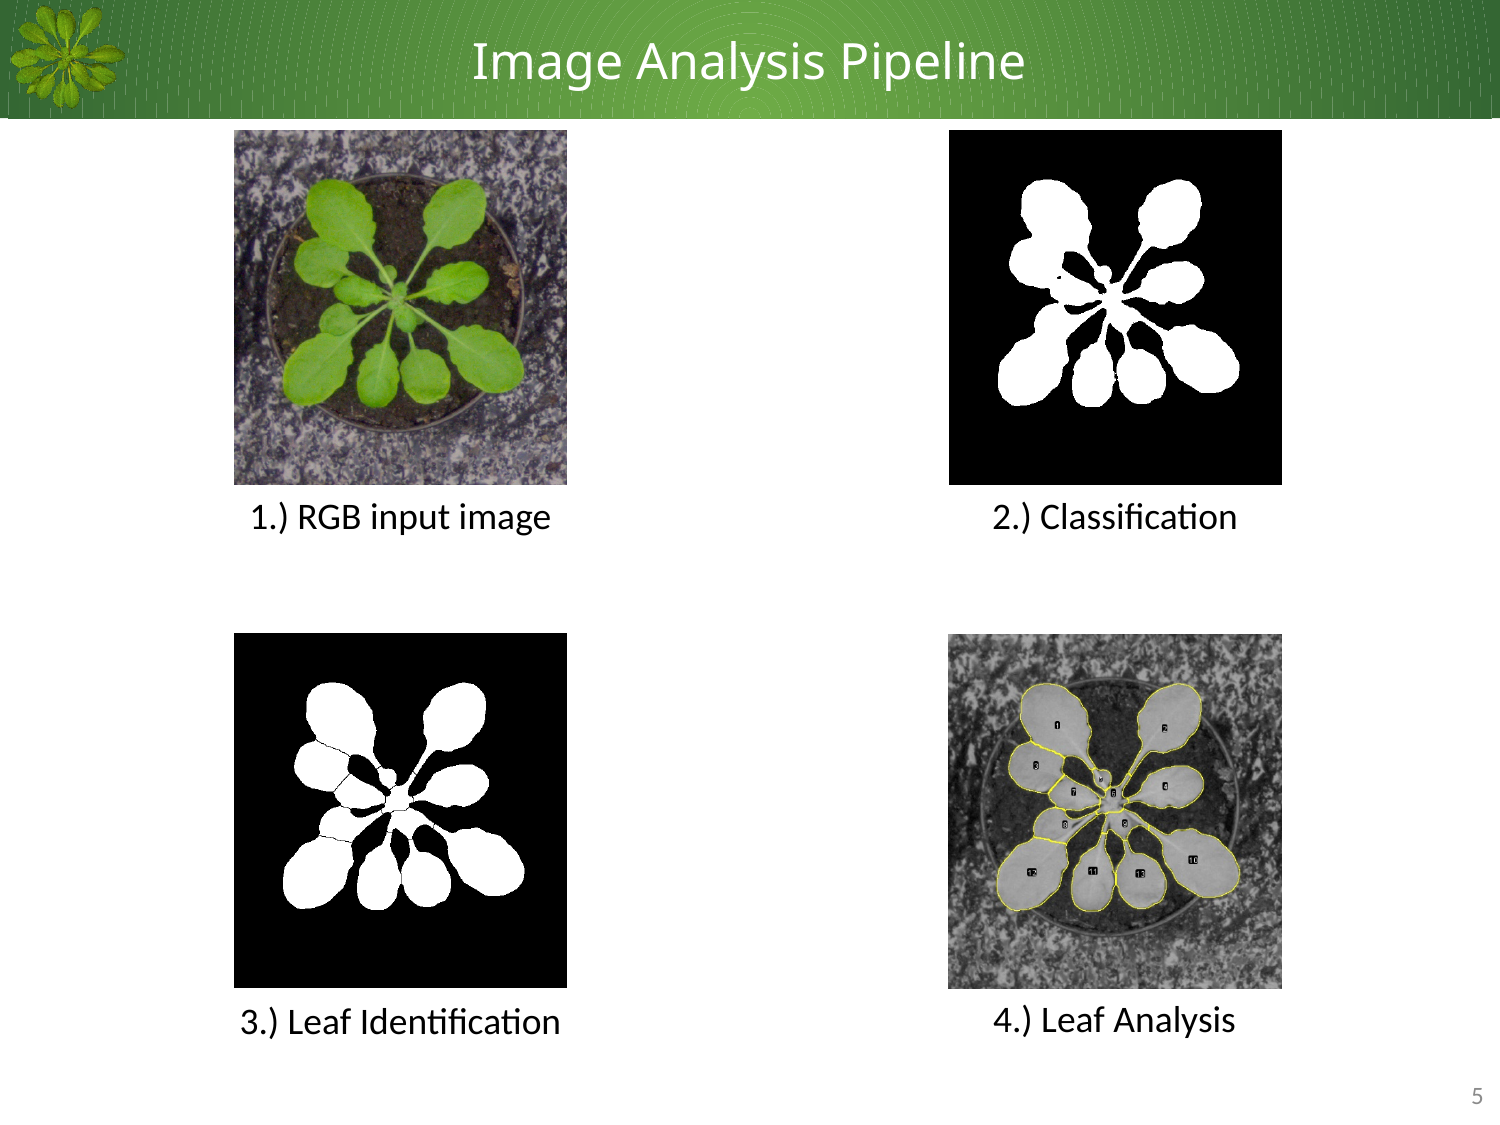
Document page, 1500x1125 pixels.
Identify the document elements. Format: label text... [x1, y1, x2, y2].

text_box 3.) Leaf Identification [224, 989, 577, 1049]
picture [234, 633, 568, 988]
slide_number 5 [1407, 1065, 1499, 1125]
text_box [948, 634, 1282, 1049]
title Image Analysis Pipeline [0, 0, 1500, 119]
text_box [232, 130, 569, 546]
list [948, 130, 1282, 486]
text_box 2.) Classification [977, 497, 1254, 545]
